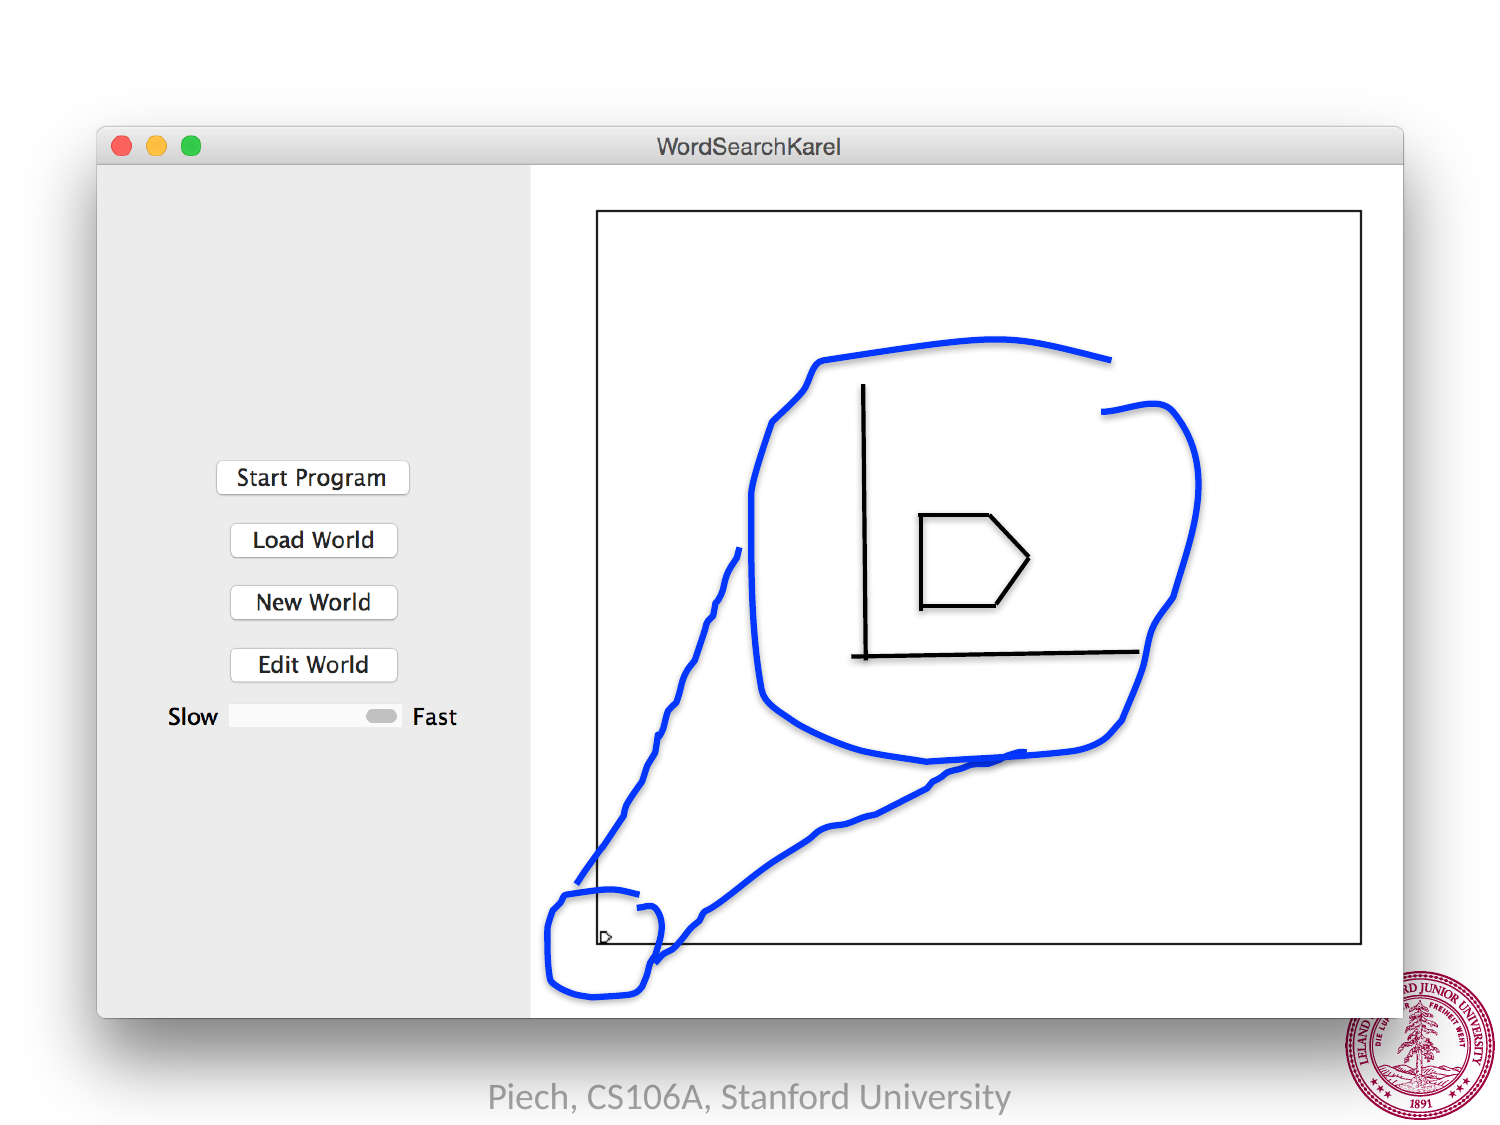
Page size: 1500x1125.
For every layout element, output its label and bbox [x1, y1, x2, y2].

text_box [851, 383, 1140, 661]
picture [0, 71, 1500, 1125]
